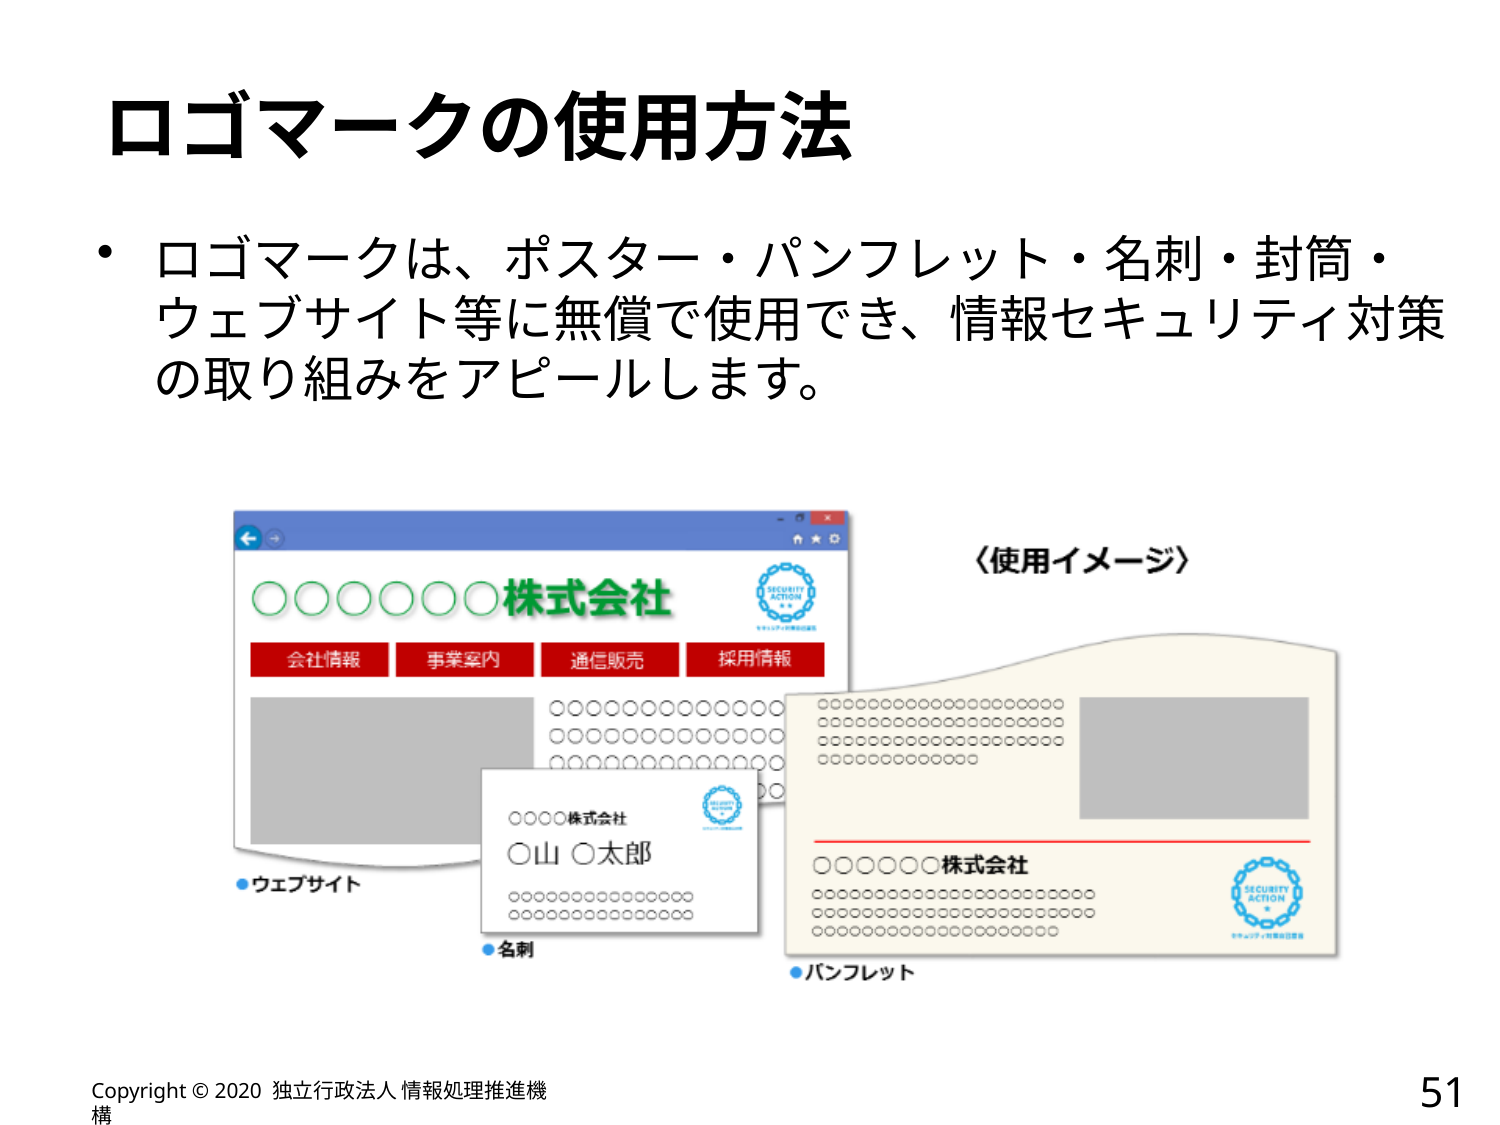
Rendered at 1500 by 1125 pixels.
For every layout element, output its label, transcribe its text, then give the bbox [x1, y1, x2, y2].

title ロゴマークの使用方法 [88, 42, 1376, 206]
list ロゴマークは、ポスター・パンフレット・名刺・封筒・ウェブサイト等に無償で使用でき、情報セキュリティ対策の取り組みをアピールします。 [81, 220, 1500, 1052]
picture [218, 491, 1358, 1002]
